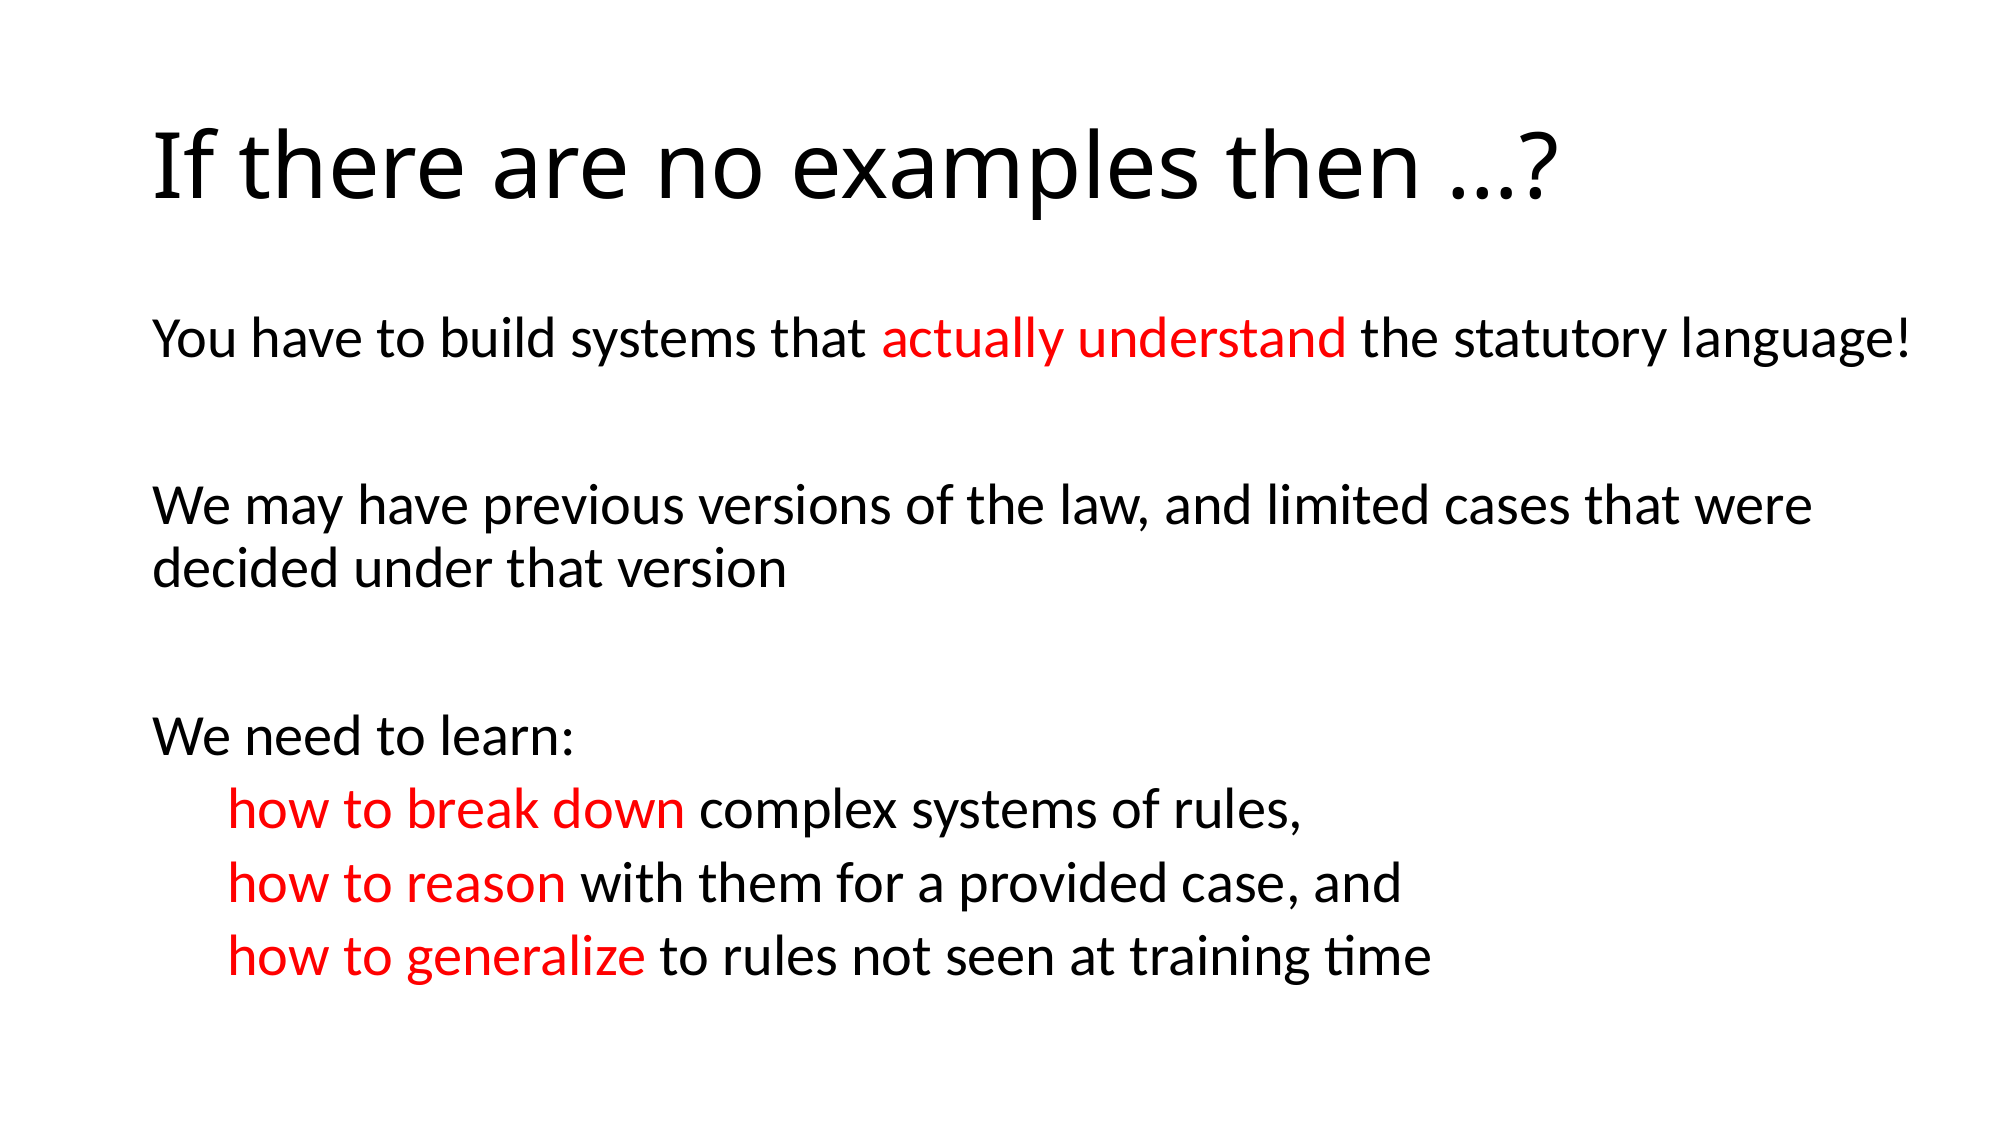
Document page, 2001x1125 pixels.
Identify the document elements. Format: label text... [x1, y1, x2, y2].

title If there are no examples then …? [137, 59, 1863, 278]
list You have to build systems that actually understand the statutory language! We may have previous versions of the law, and limited cases that were decided under that version We need to learn: how to break down complex systems of rules, how to reason with them for a provided case, and how to generalize to rules not seen at training time [137, 299, 2000, 1014]
